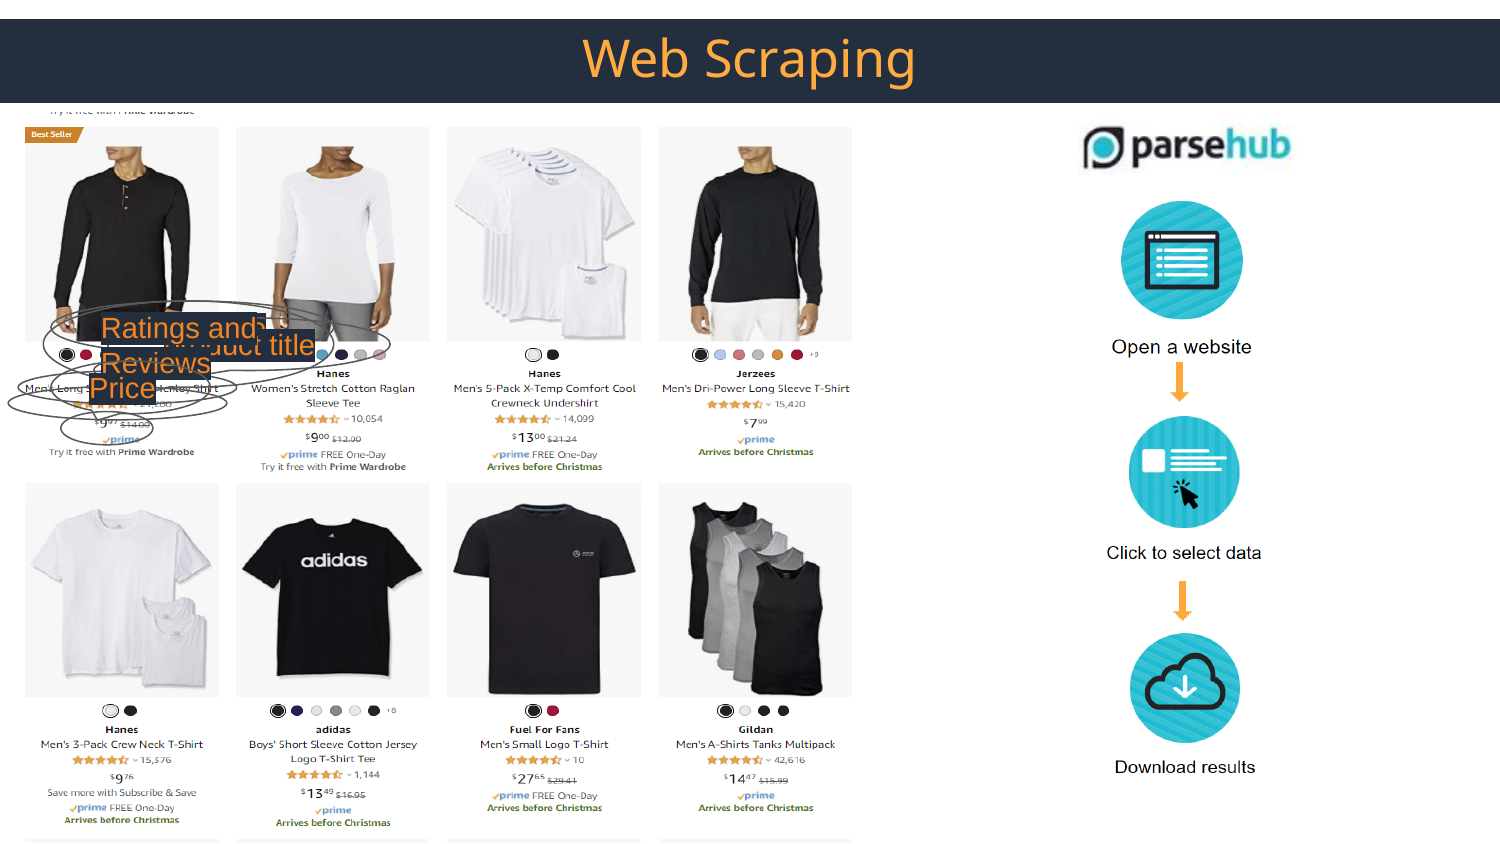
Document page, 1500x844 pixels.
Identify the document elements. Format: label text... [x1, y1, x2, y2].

picture [1075, 116, 1298, 178]
picture [1106, 581, 1267, 781]
picture [0, 111, 881, 843]
title Web Scraping [0, 19, 1500, 103]
picture [1099, 197, 1267, 564]
